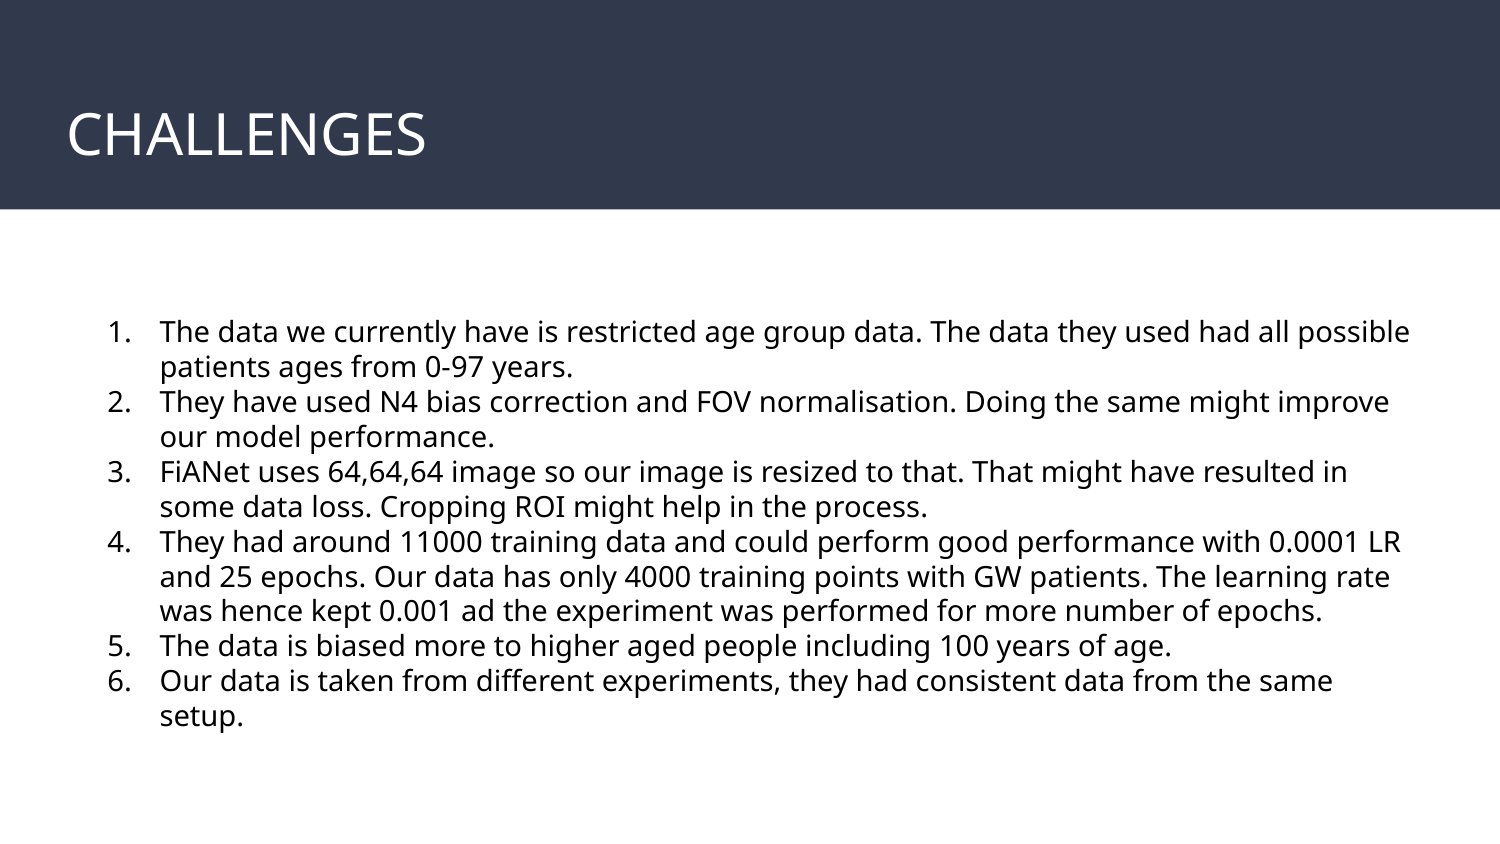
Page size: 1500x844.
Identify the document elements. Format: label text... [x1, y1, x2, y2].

text_box The data we currently have is restricted age group data. The data they used had all possible patients ages from 0-97 years. They have used N4 bias correction and FOV normalisation. Doing the same might improve our model performance. FiANet uses 64,64,64 image so our image is resized to that. That might have resulted in some data loss. Cropping ROI might help in the process. They had around 11000 training data and could perform good performance with 0.0001 LR and 25 epochs. Our data has only 4000 training points with GW patients. The learning rate was hence kept 0.001 ad the experiment was performed for more number of epochs. The data is biased more to higher aged people including 100 years of age. Our data is taken from different experiments, they had consistent data from the same setup. [69, 298, 1431, 748]
title CHALLENGES [51, 82, 1449, 185]
